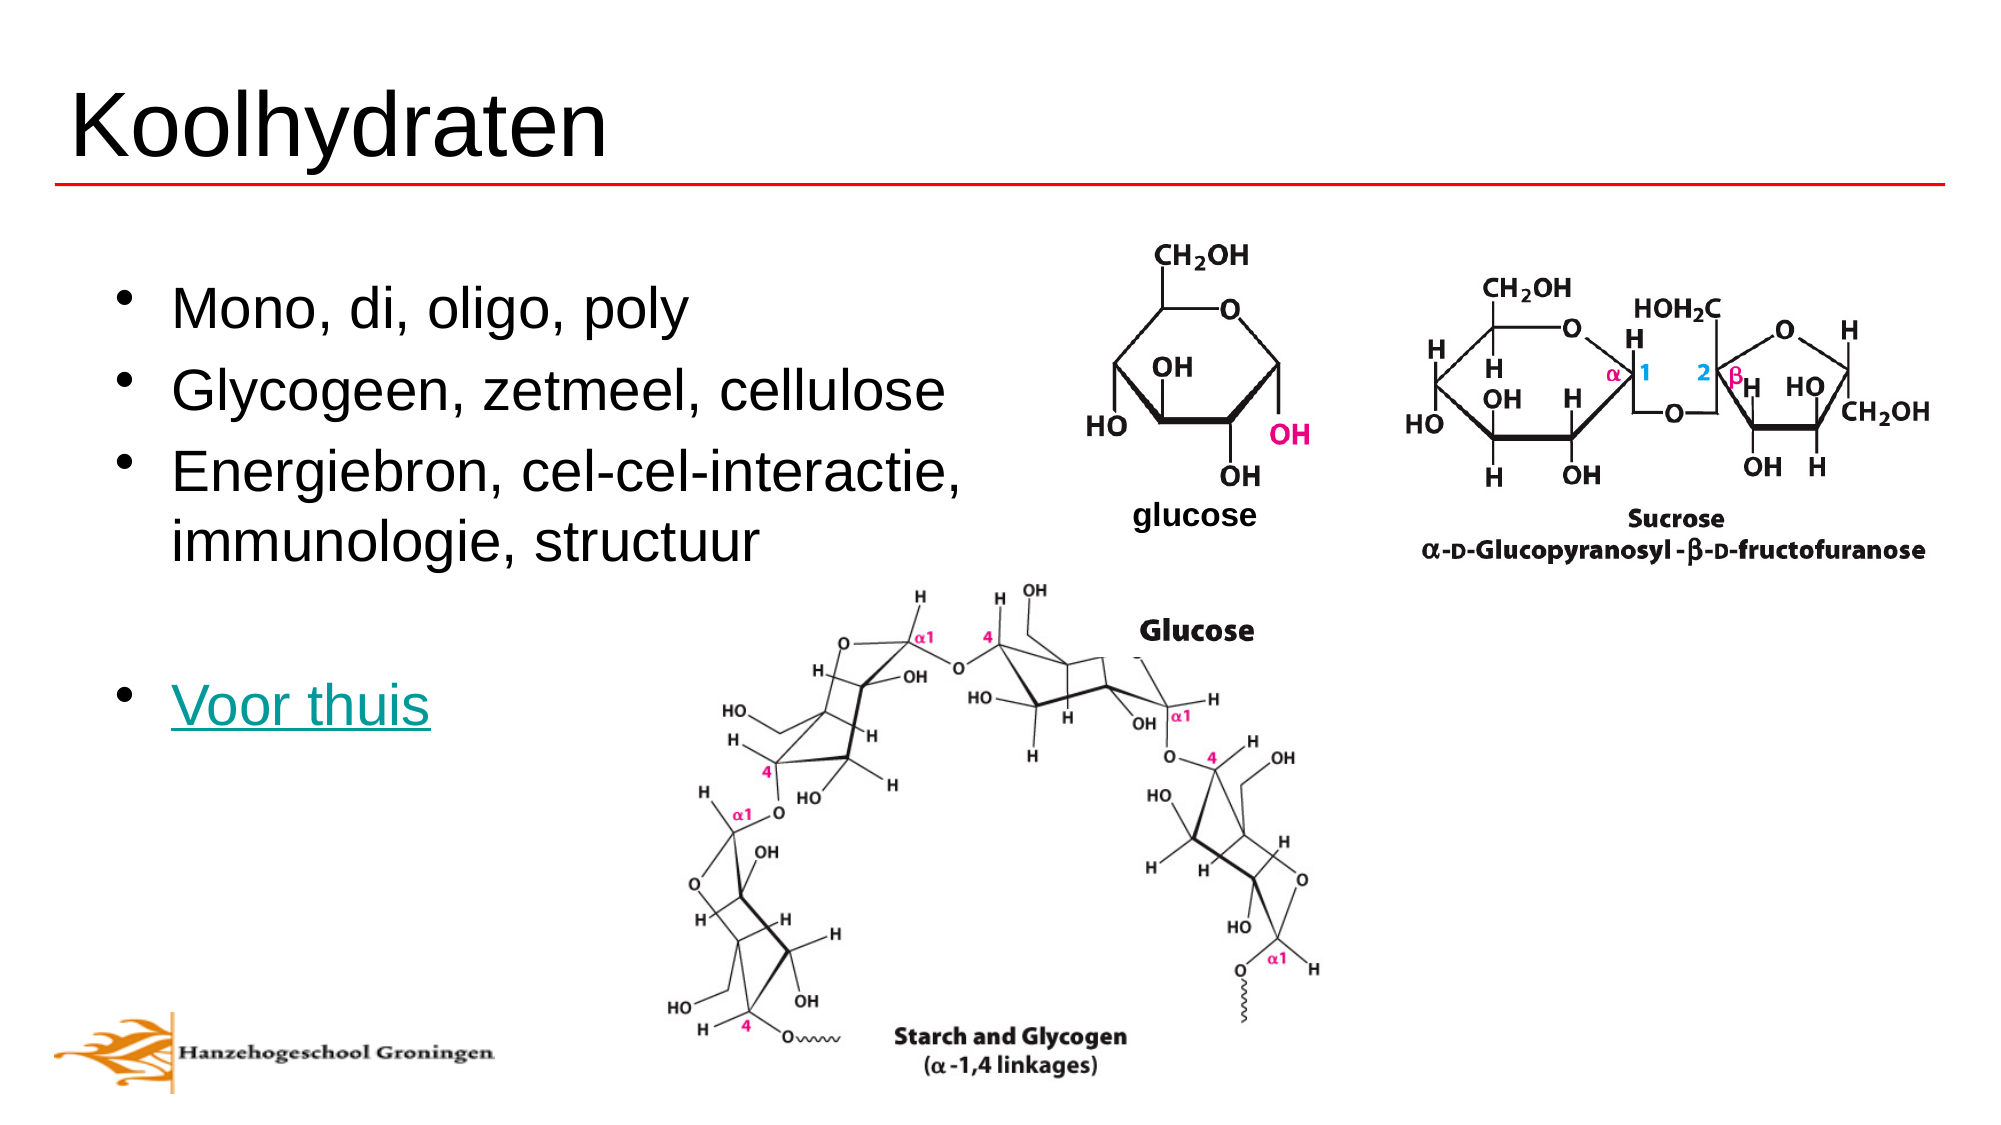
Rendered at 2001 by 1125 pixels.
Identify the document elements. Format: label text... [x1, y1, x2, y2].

picture [54, 1012, 495, 1094]
picture [644, 569, 1356, 1083]
picture [1402, 259, 1947, 602]
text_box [1070, 219, 1320, 658]
list Mono, di, oligo, poly Glycogeen, zetmeel, cellulose Energiebron, cel-cel-interactie, immunologie, structuur Voor thuis [99, 262, 1065, 1005]
title Koolhydraten [54, 54, 1946, 185]
